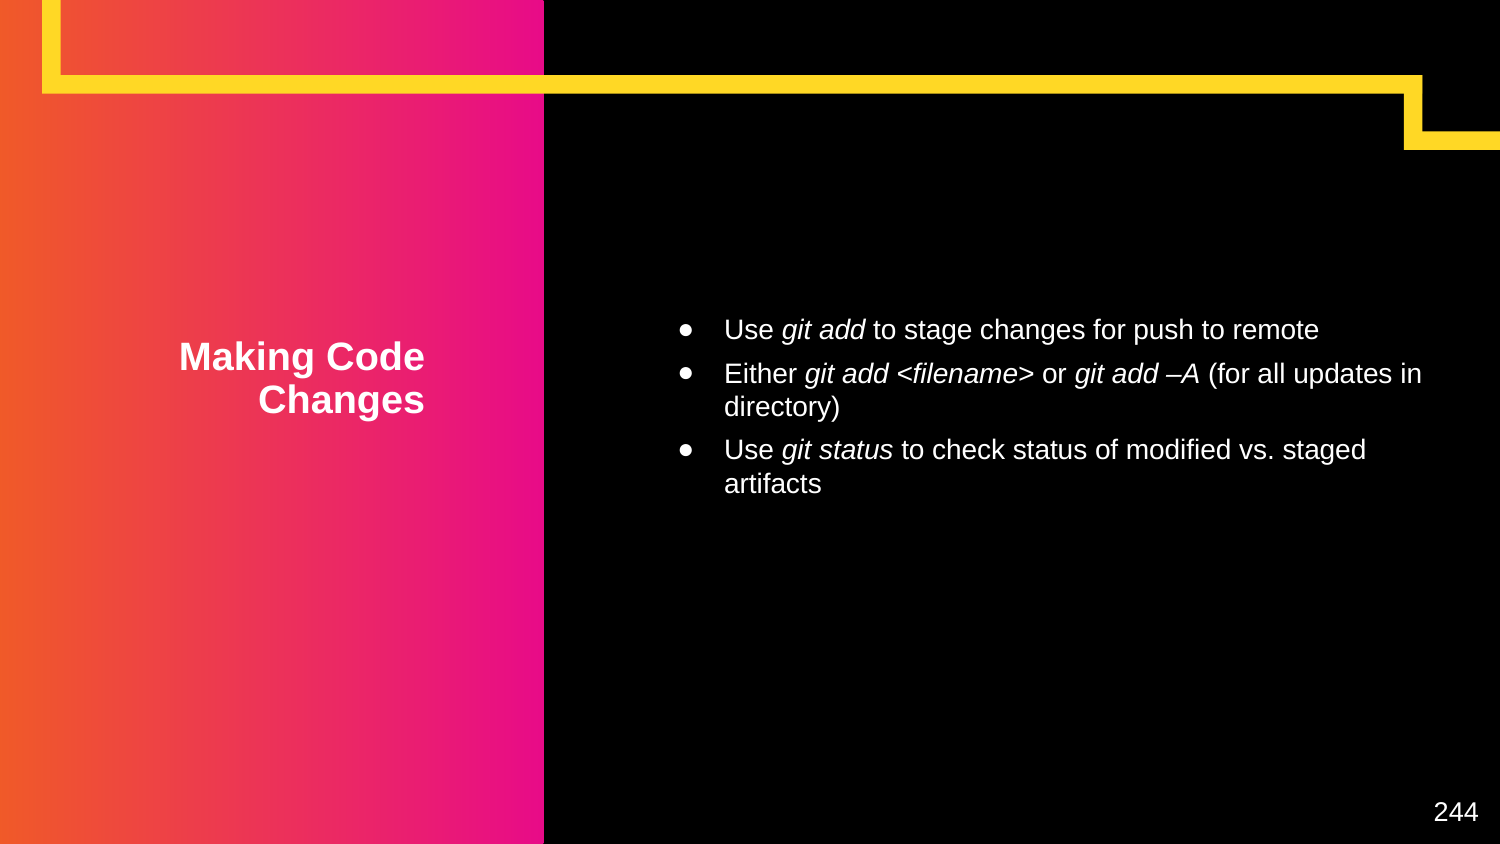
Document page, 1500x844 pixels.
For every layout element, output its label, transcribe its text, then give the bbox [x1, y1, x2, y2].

slide_number 244 [1403, 779, 1494, 844]
title Making Code Changes [42, 343, 433, 430]
text_box Use git add to stage changes for push to remote Either git add <filename> or git add –A (for all updates in directory) Use git status to check status of modified vs. staged artifacts [649, 304, 1458, 507]
